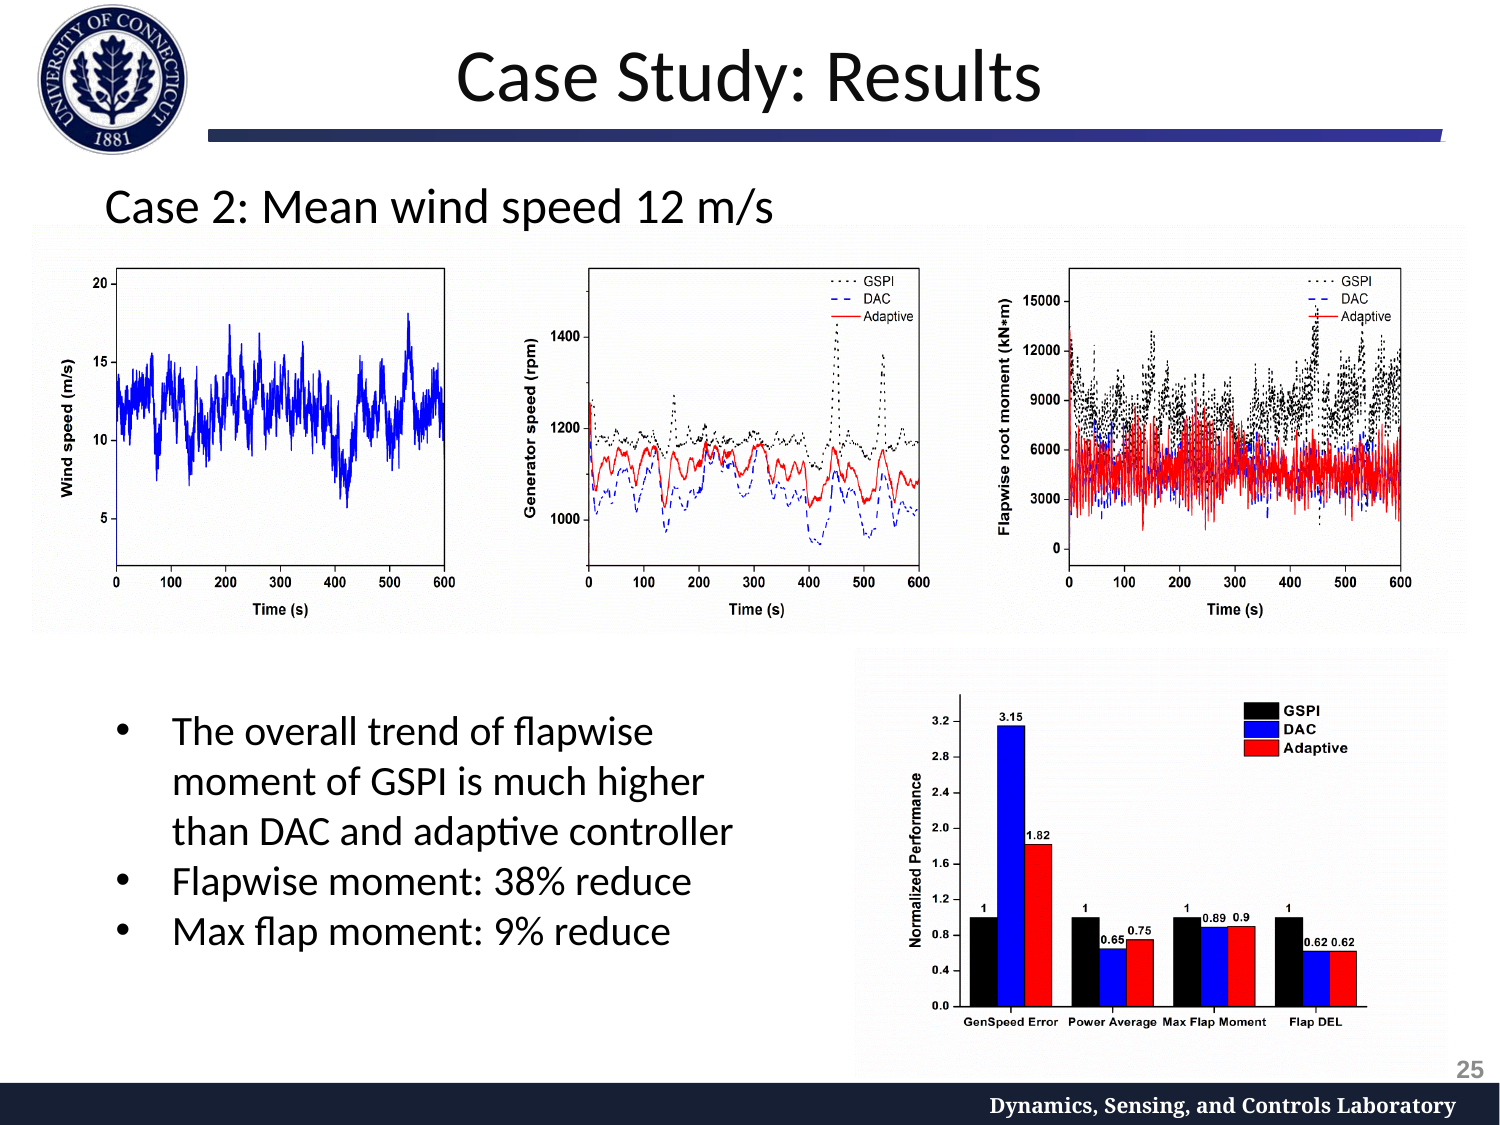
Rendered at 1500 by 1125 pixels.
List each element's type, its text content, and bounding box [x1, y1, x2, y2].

picture [37, 143, 188, 155]
picture [29, 220, 1468, 634]
text_box Case Study: Results [0, 0, 1500, 143]
slide_number 25 [1149, 1038, 1500, 1099]
text_box Case 2: Mean wind speed 12 m/s [89, 166, 811, 218]
picture [853, 644, 1449, 1079]
text_box The overall trend of flapwise moment of GSPI is much higher than DAC and adaptive controller Flapwise moment: 38% reduce Max flap moment: 9% reduce [100, 651, 806, 968]
